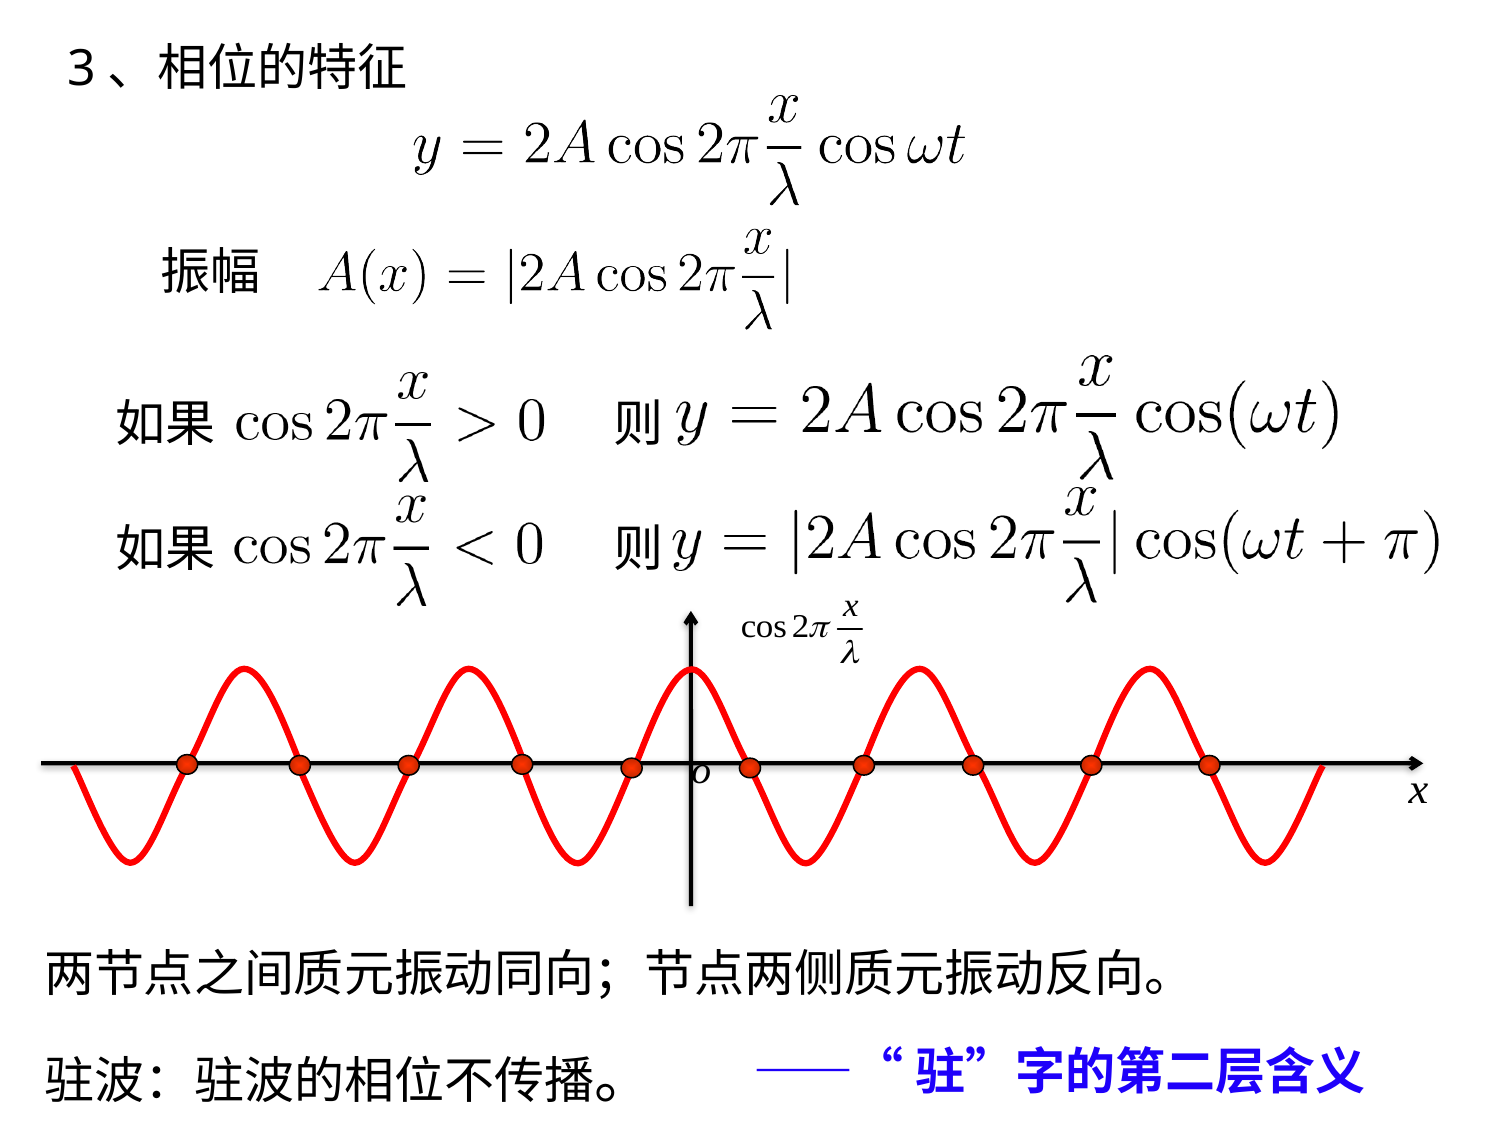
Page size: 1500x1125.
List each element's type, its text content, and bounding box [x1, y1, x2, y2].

text_box [637, 669, 745, 767]
text_box 3、相位的特征 [52, 27, 423, 103]
text_box [754, 766, 859, 864]
text_box [981, 765, 1088, 863]
text_box 则 [598, 384, 666, 459]
text_box [511, 754, 533, 775]
text_box [1198, 755, 1220, 776]
text_box [1096, 668, 1203, 766]
text_box [739, 758, 761, 778]
text_box [192, 668, 297, 766]
text_box 两节点之间质元振动同向；节点两侧质元振动反向。 [29, 934, 1441, 1009]
text_box ——“驻”字的第二层含义 [738, 1031, 1495, 1107]
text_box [687, 760, 715, 790]
text_box [759, 761, 854, 766]
picture [666, 353, 1442, 610]
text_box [735, 584, 871, 672]
picture [229, 365, 550, 486]
text_box [962, 755, 984, 776]
text_box 驻波：驻波的相位不传播。 [29, 1032, 809, 1117]
text_box [1220, 756, 1424, 771]
text_box [983, 761, 1081, 765]
text_box [73, 765, 183, 863]
text_box [310, 761, 398, 765]
text_box [398, 755, 420, 776]
text_box [302, 765, 407, 863]
text_box [176, 754, 198, 775]
picture [229, 487, 550, 610]
text_box [621, 758, 643, 778]
text_box [416, 668, 521, 766]
text_box [688, 797, 694, 907]
text_box [853, 755, 875, 776]
text_box [289, 755, 311, 776]
text_box [866, 668, 972, 766]
text_box [683, 618, 699, 669]
text_box 如果 [101, 384, 224, 459]
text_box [1399, 774, 1437, 815]
text_box [525, 762, 628, 864]
text_box 则 [598, 508, 661, 584]
picture [314, 218, 800, 336]
text_box [41, 761, 176, 766]
picture [410, 86, 972, 214]
text_box [1212, 765, 1323, 863]
text_box 振幅 [145, 231, 287, 307]
text_box 如果 [101, 508, 224, 584]
text_box [1080, 755, 1102, 776]
